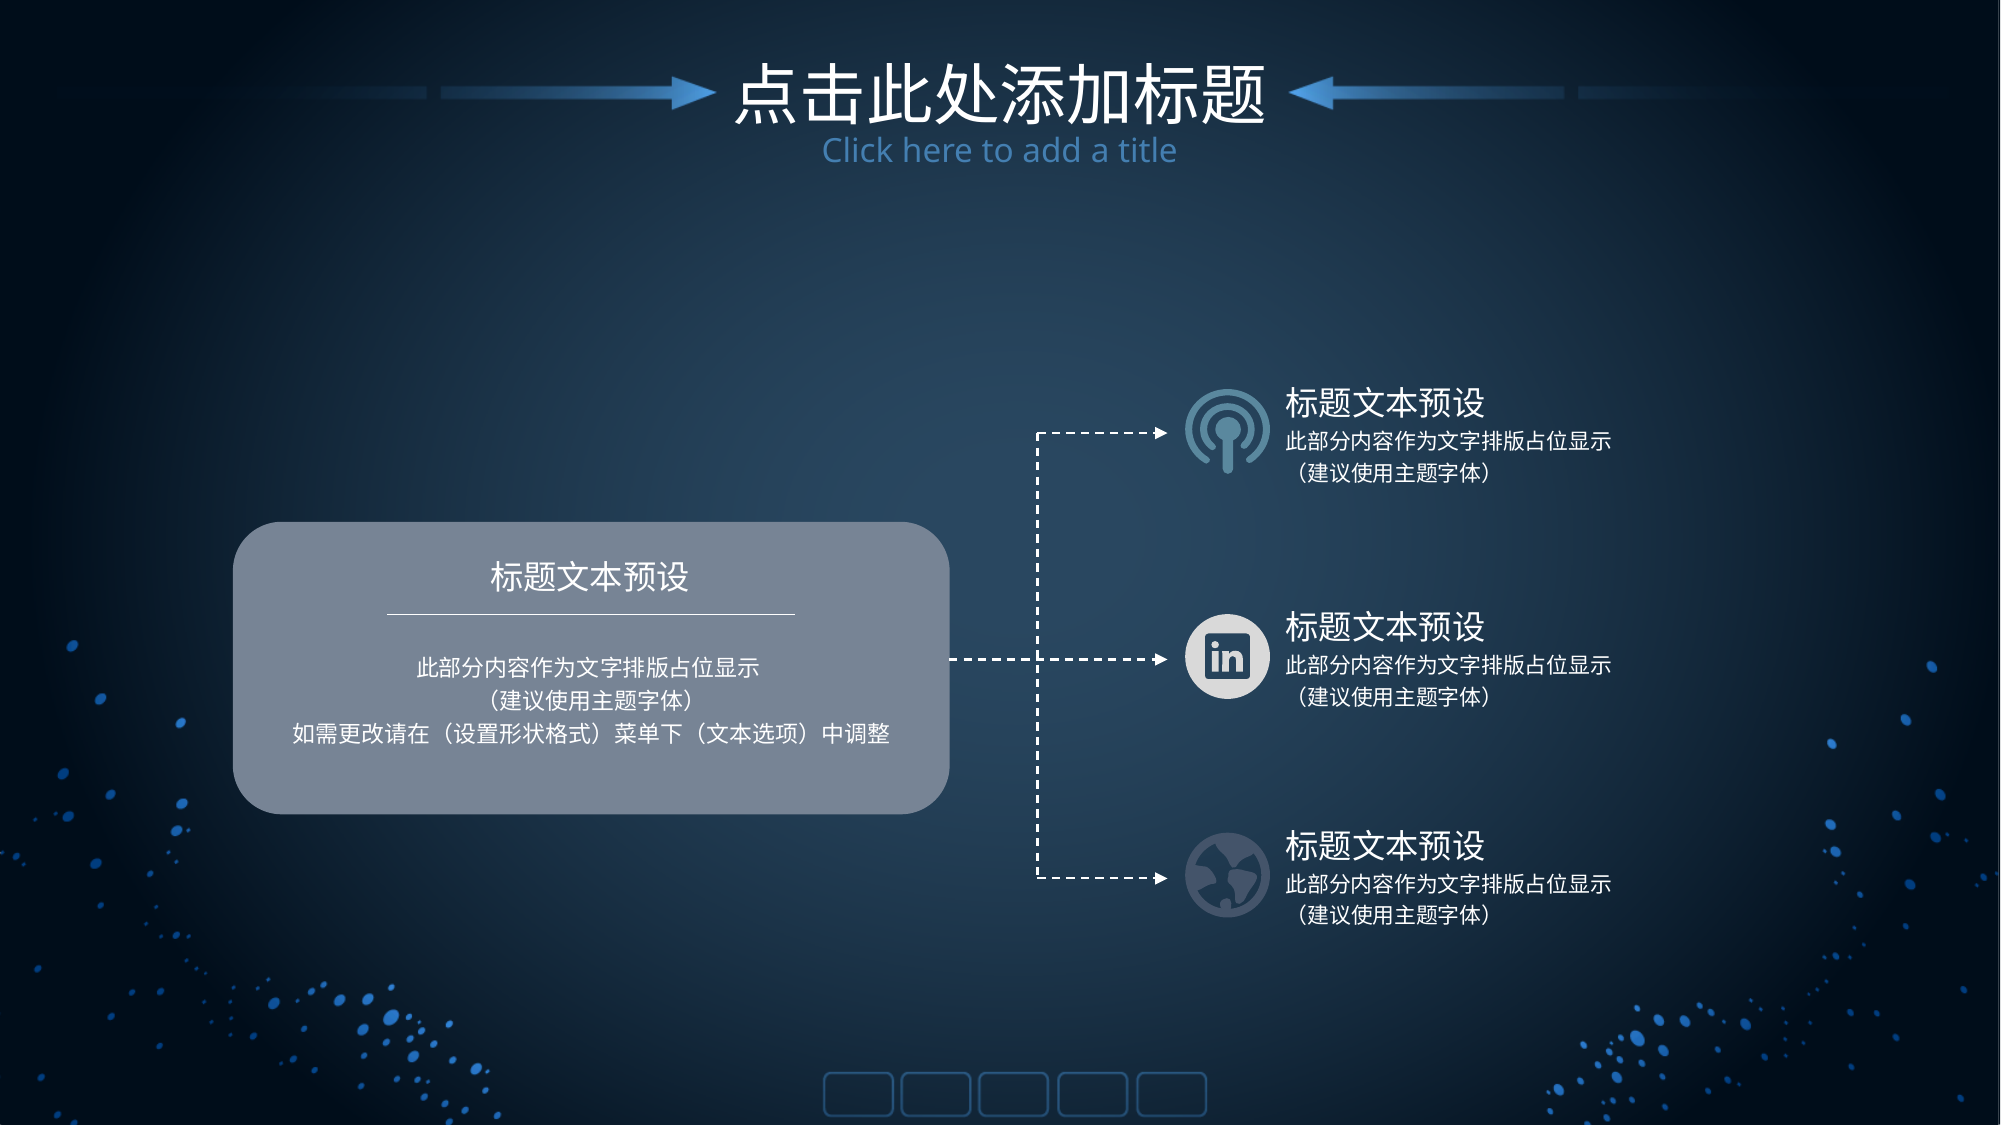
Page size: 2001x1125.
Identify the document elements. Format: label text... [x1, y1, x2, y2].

text_box [1215, 416, 1241, 474]
text_box [1185, 389, 1270, 464]
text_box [1285, 382, 1781, 503]
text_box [1285, 824, 1781, 945]
text_box Click here to add a title [723, 122, 1277, 177]
text_box 点击此处添加标题 [709, 45, 1291, 141]
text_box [1285, 606, 1781, 727]
text_box 此部分内容作为文字排版占位显示 （建议使用主题字体） 如需更改请在（设置形状格式）菜单下（文本选项）中调整 [247, 640, 936, 781]
picture [0, 0, 2001, 1125]
text_box [231, 520, 949, 816]
text_box [1185, 614, 1270, 699]
text_box 标题文本预设 [475, 548, 708, 605]
text_box [1185, 832, 1270, 918]
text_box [949, 433, 1168, 881]
